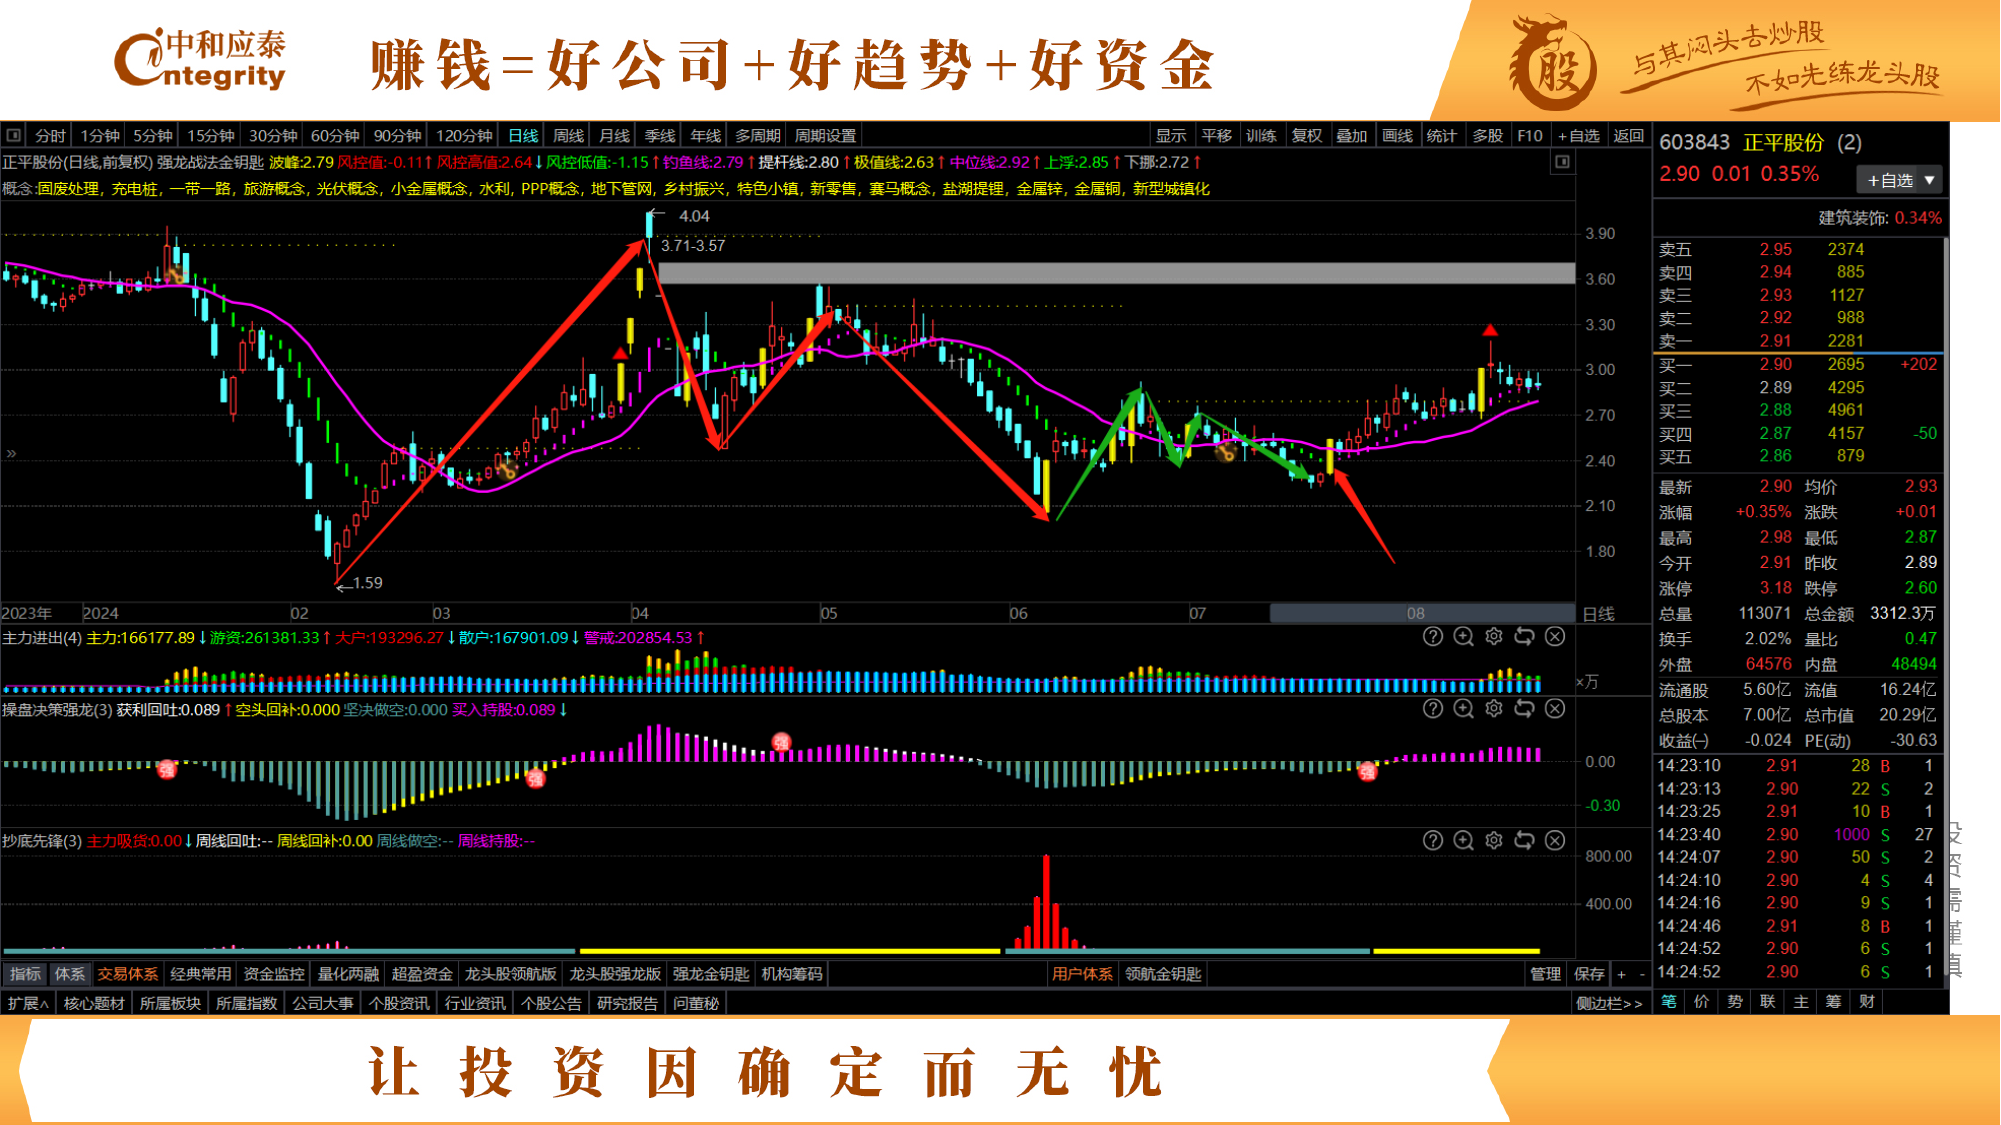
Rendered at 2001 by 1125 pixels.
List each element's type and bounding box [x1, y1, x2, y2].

picture [0, 0, 2000, 1125]
list [0, 121, 1950, 1015]
